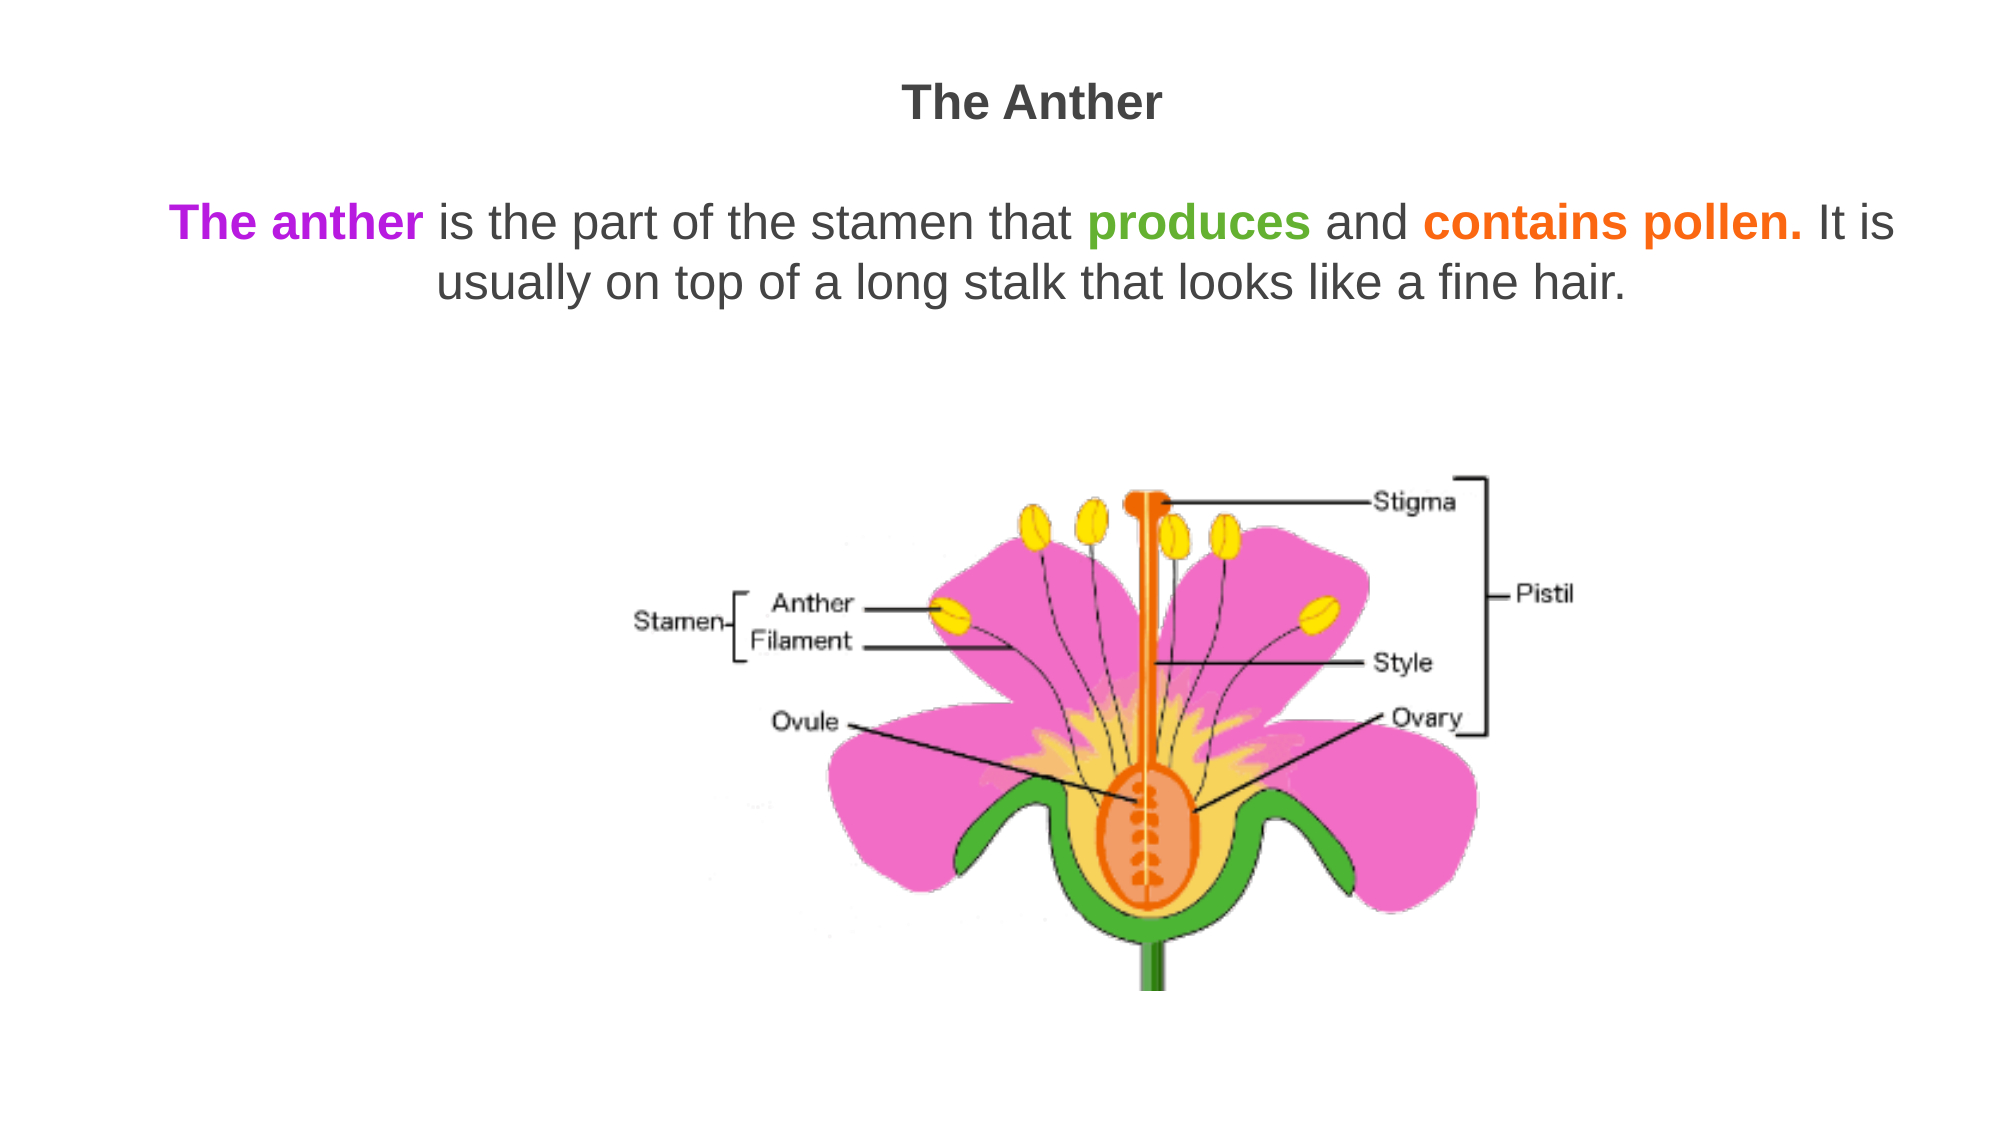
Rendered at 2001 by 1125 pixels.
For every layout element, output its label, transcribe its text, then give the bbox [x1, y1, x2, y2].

picture [633, 474, 1590, 991]
text_box The Anther The anther is the part of the stamen that produces and contains pollen. It is usually on top of a long stalk that looks like a fine hair. [152, 62, 1913, 317]
